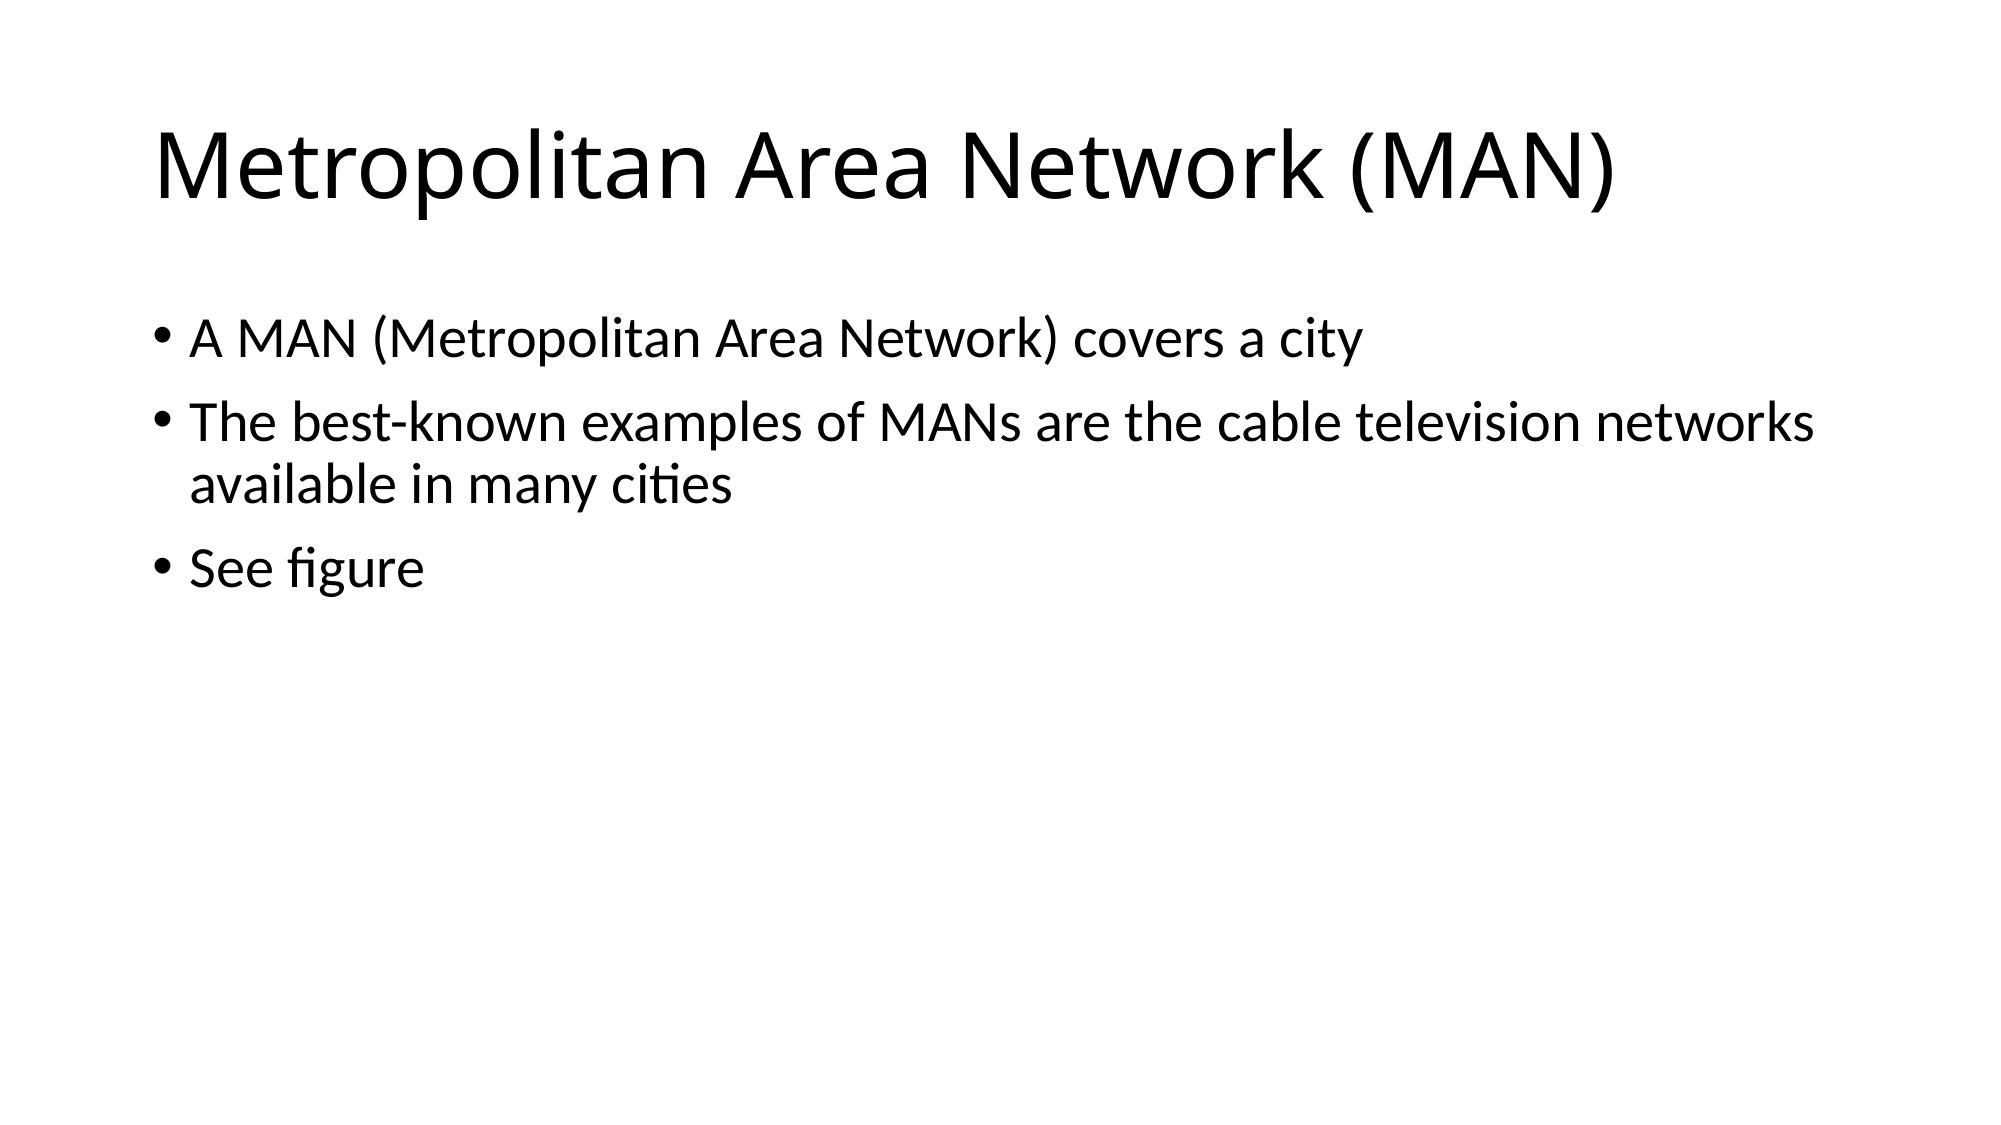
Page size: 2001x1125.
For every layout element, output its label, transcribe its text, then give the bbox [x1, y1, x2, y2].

title Metropolitan Area Network (MAN) [137, 59, 1863, 278]
list A MAN (Metropolitan Area Network) covers a city The best-known examples of MANs are the cable television networks available in many cities See figure [137, 299, 1863, 1014]
